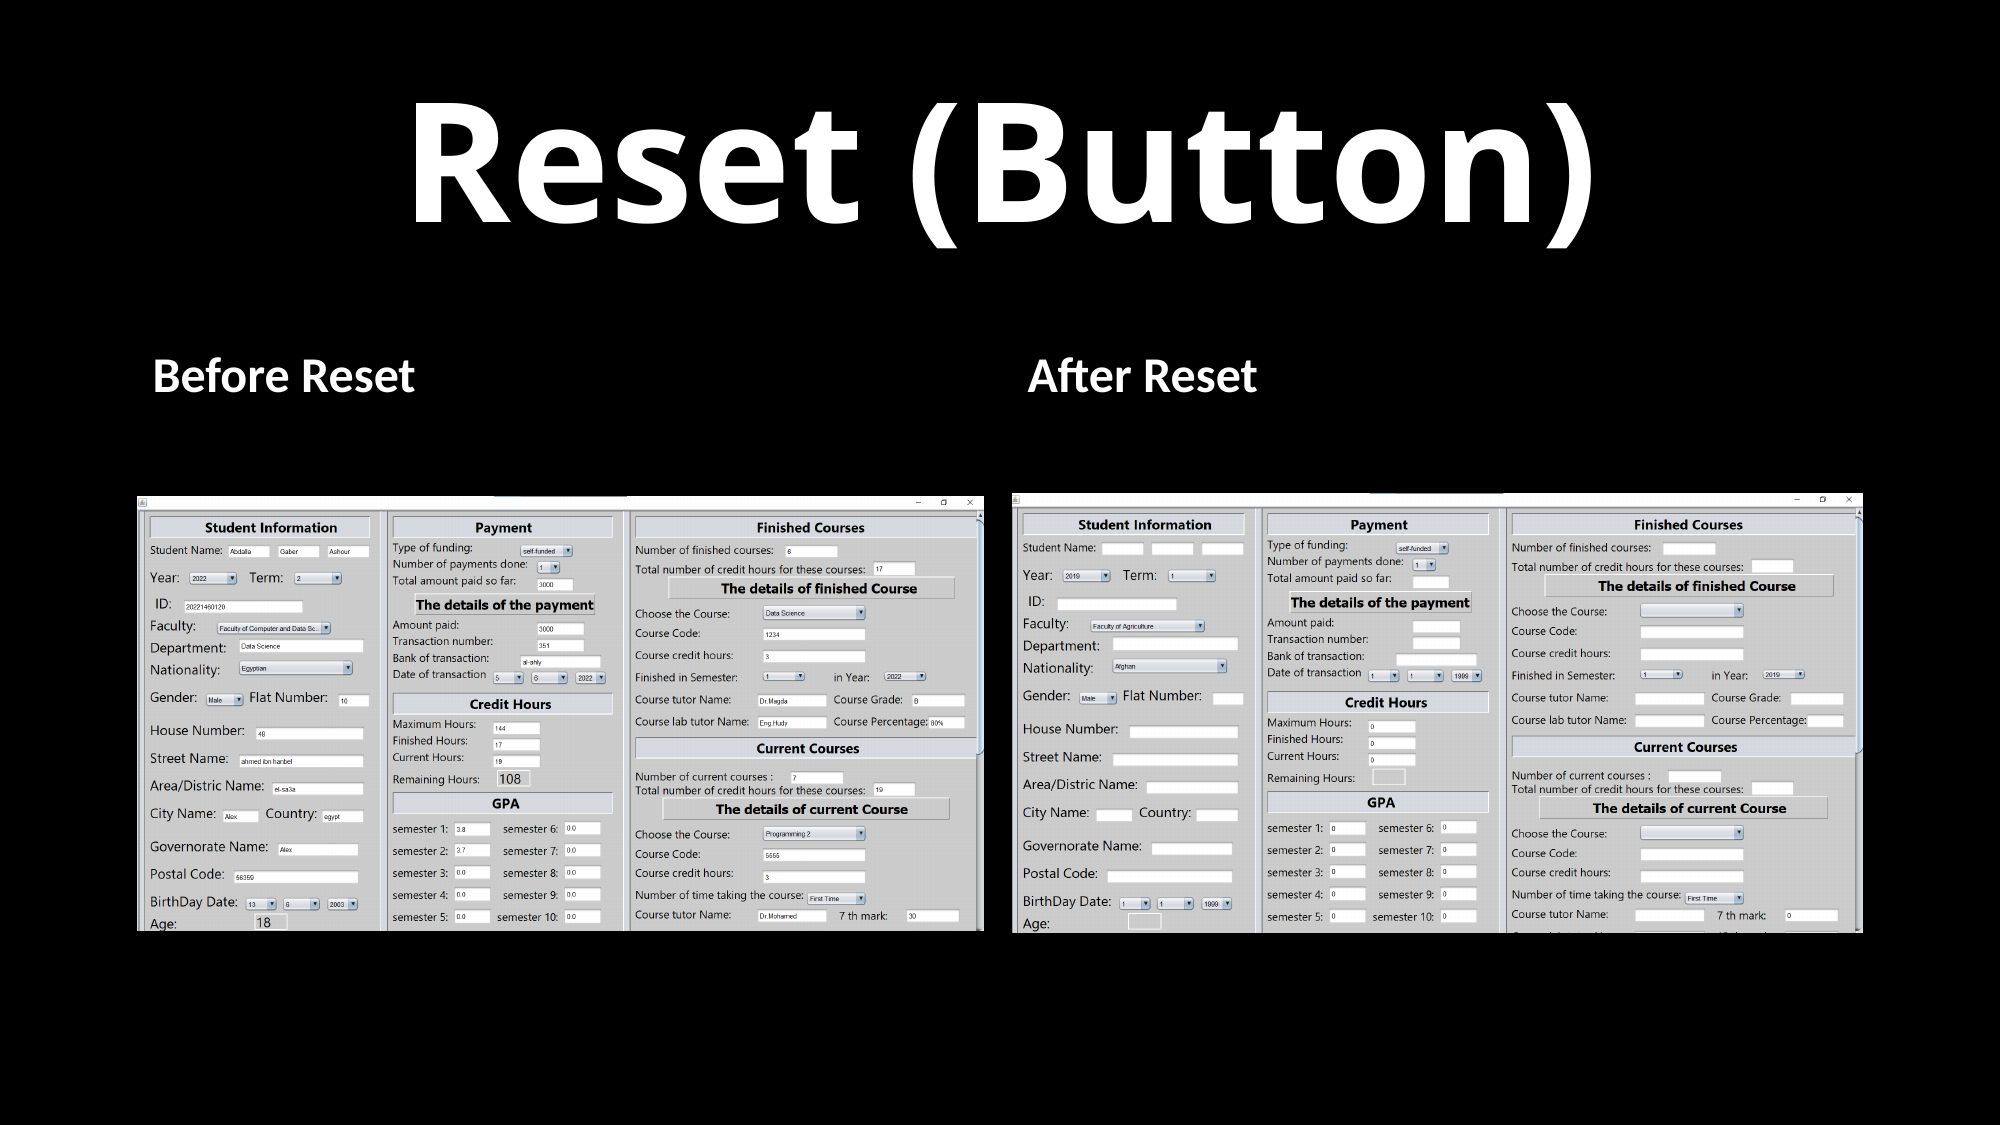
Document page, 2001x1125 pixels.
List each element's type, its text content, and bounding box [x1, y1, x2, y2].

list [137, 496, 984, 931]
title Reset (Button) [137, 59, 1863, 278]
list Before Reset [137, 275, 984, 411]
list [1012, 493, 1863, 933]
list After Reset [1012, 275, 1863, 411]
